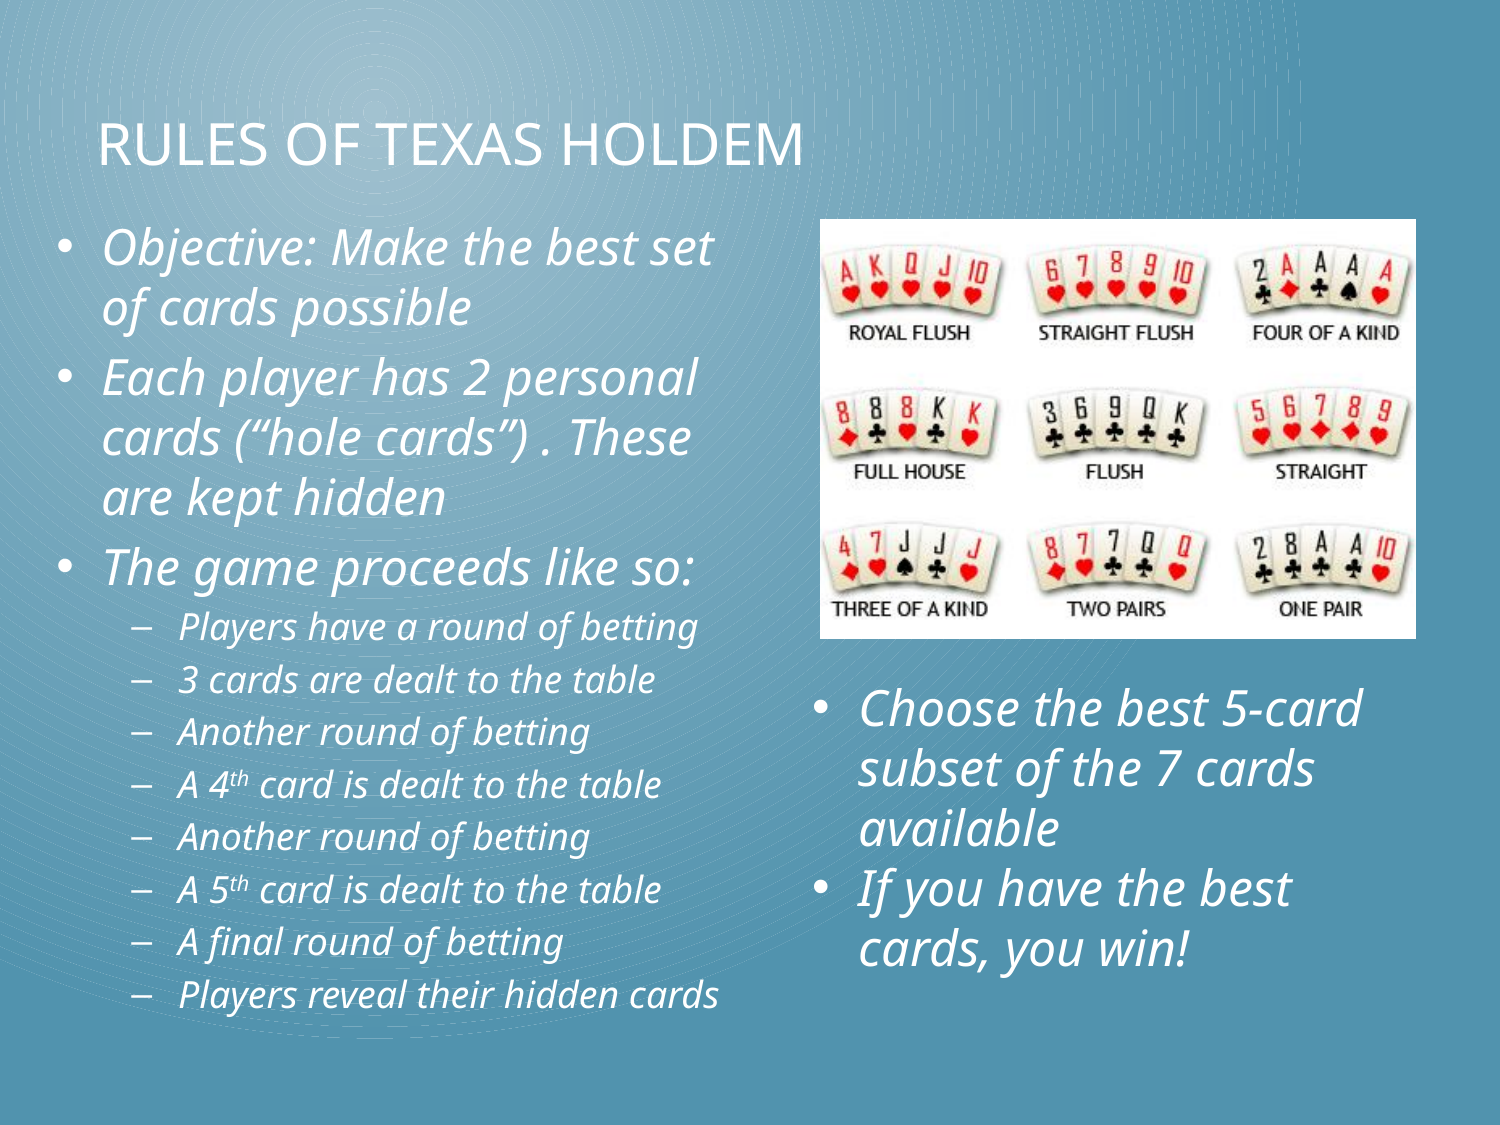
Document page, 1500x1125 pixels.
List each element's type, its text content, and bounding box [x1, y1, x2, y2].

list Objective: Make the best set of cards possible Each player has 2 personal cards (“hole cards”) . These are kept hidden The game proceeds like so: Players have a round of betting 3 cards are dealt to the table Another round of betting A 4th card is dealt to the table Another round of betting A 5th card is dealt to the table A final round of betting Players reveal their hidden cards [41, 208, 774, 1059]
title Rules of Texas holdem [81, 99, 1093, 275]
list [820, 219, 1416, 640]
text_box Choose the best 5-card subset of the 7 cards available If you have the best cards, you win! [797, 668, 1424, 1029]
